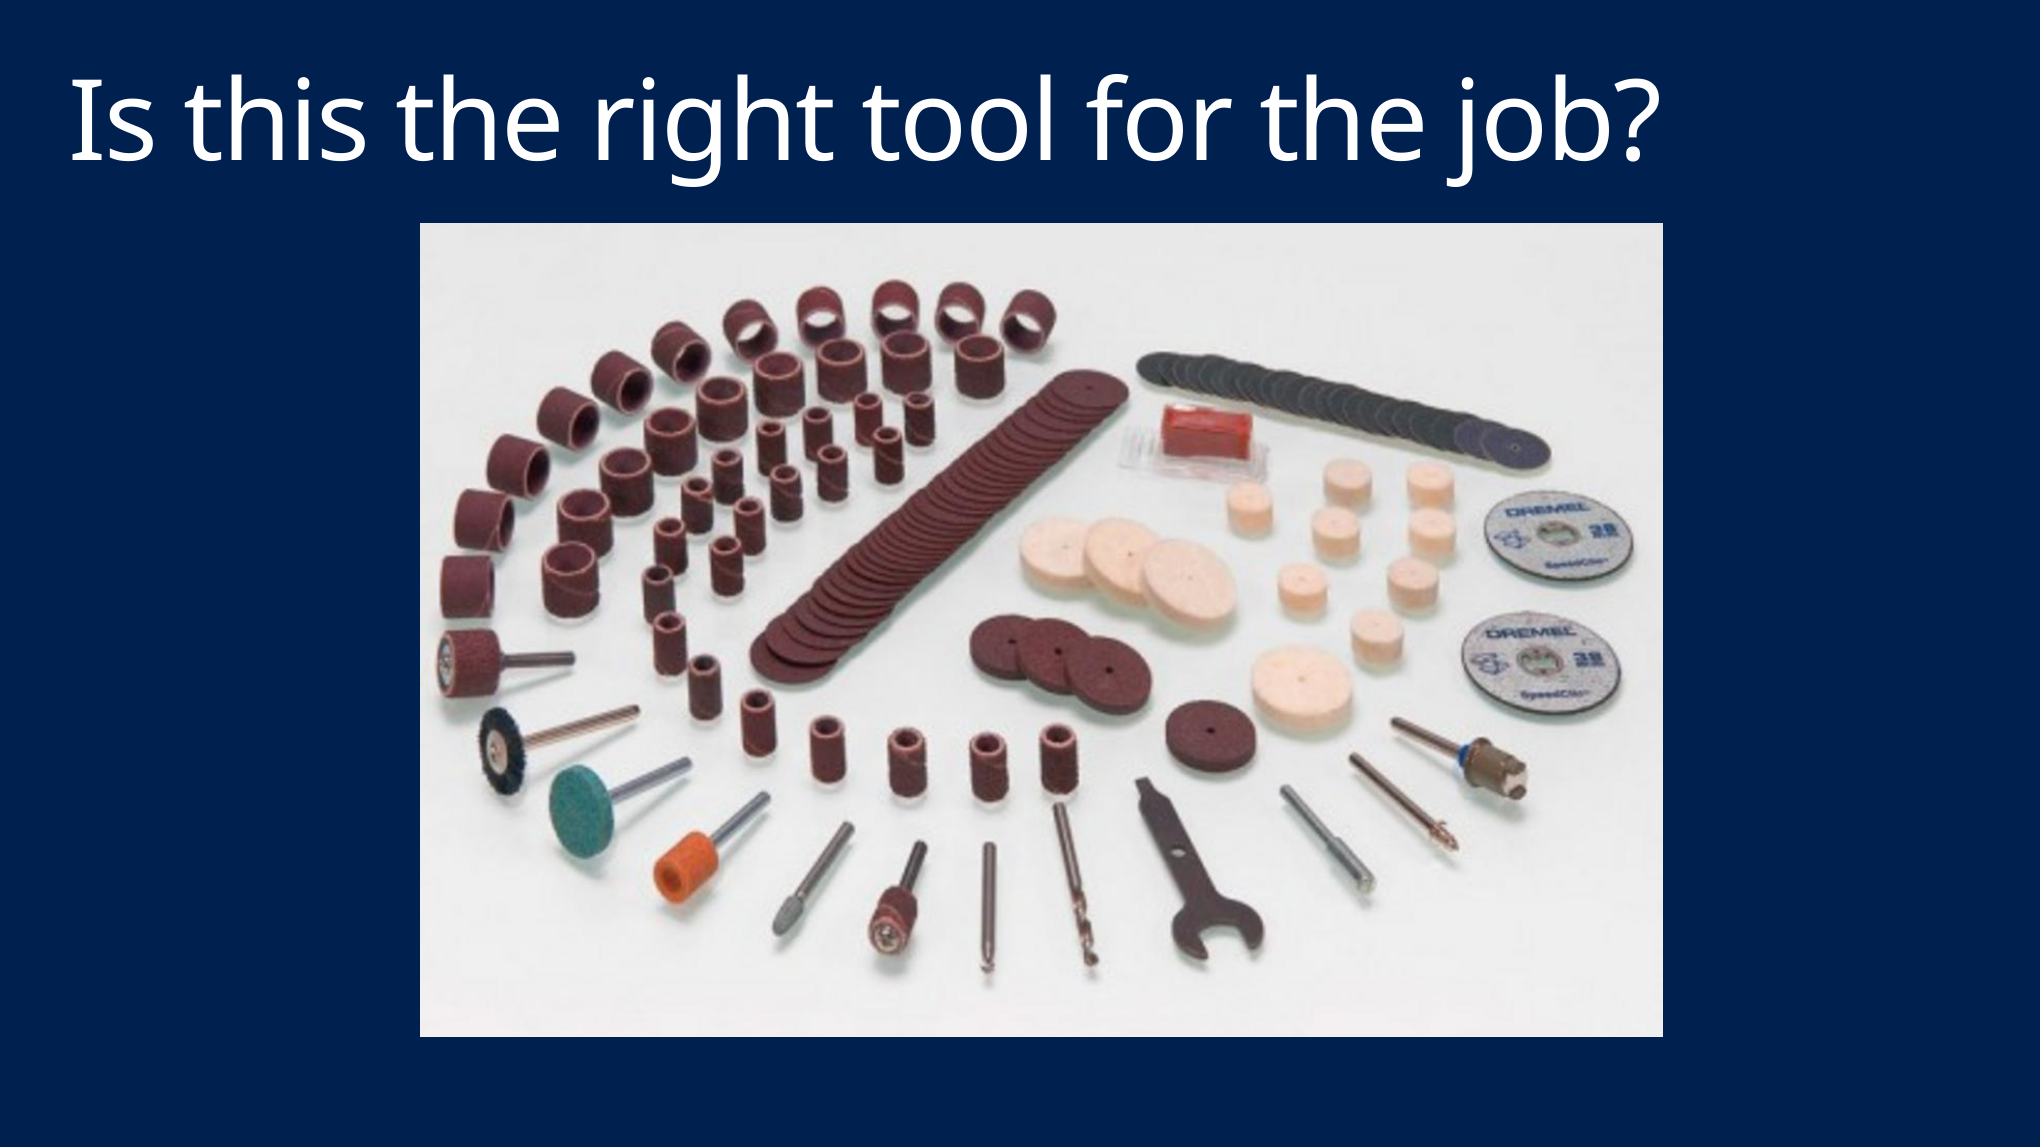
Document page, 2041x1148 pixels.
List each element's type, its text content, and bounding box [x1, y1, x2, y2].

picture [419, 223, 1664, 1037]
title Is this the right tool for the job? [45, 48, 1996, 199]
